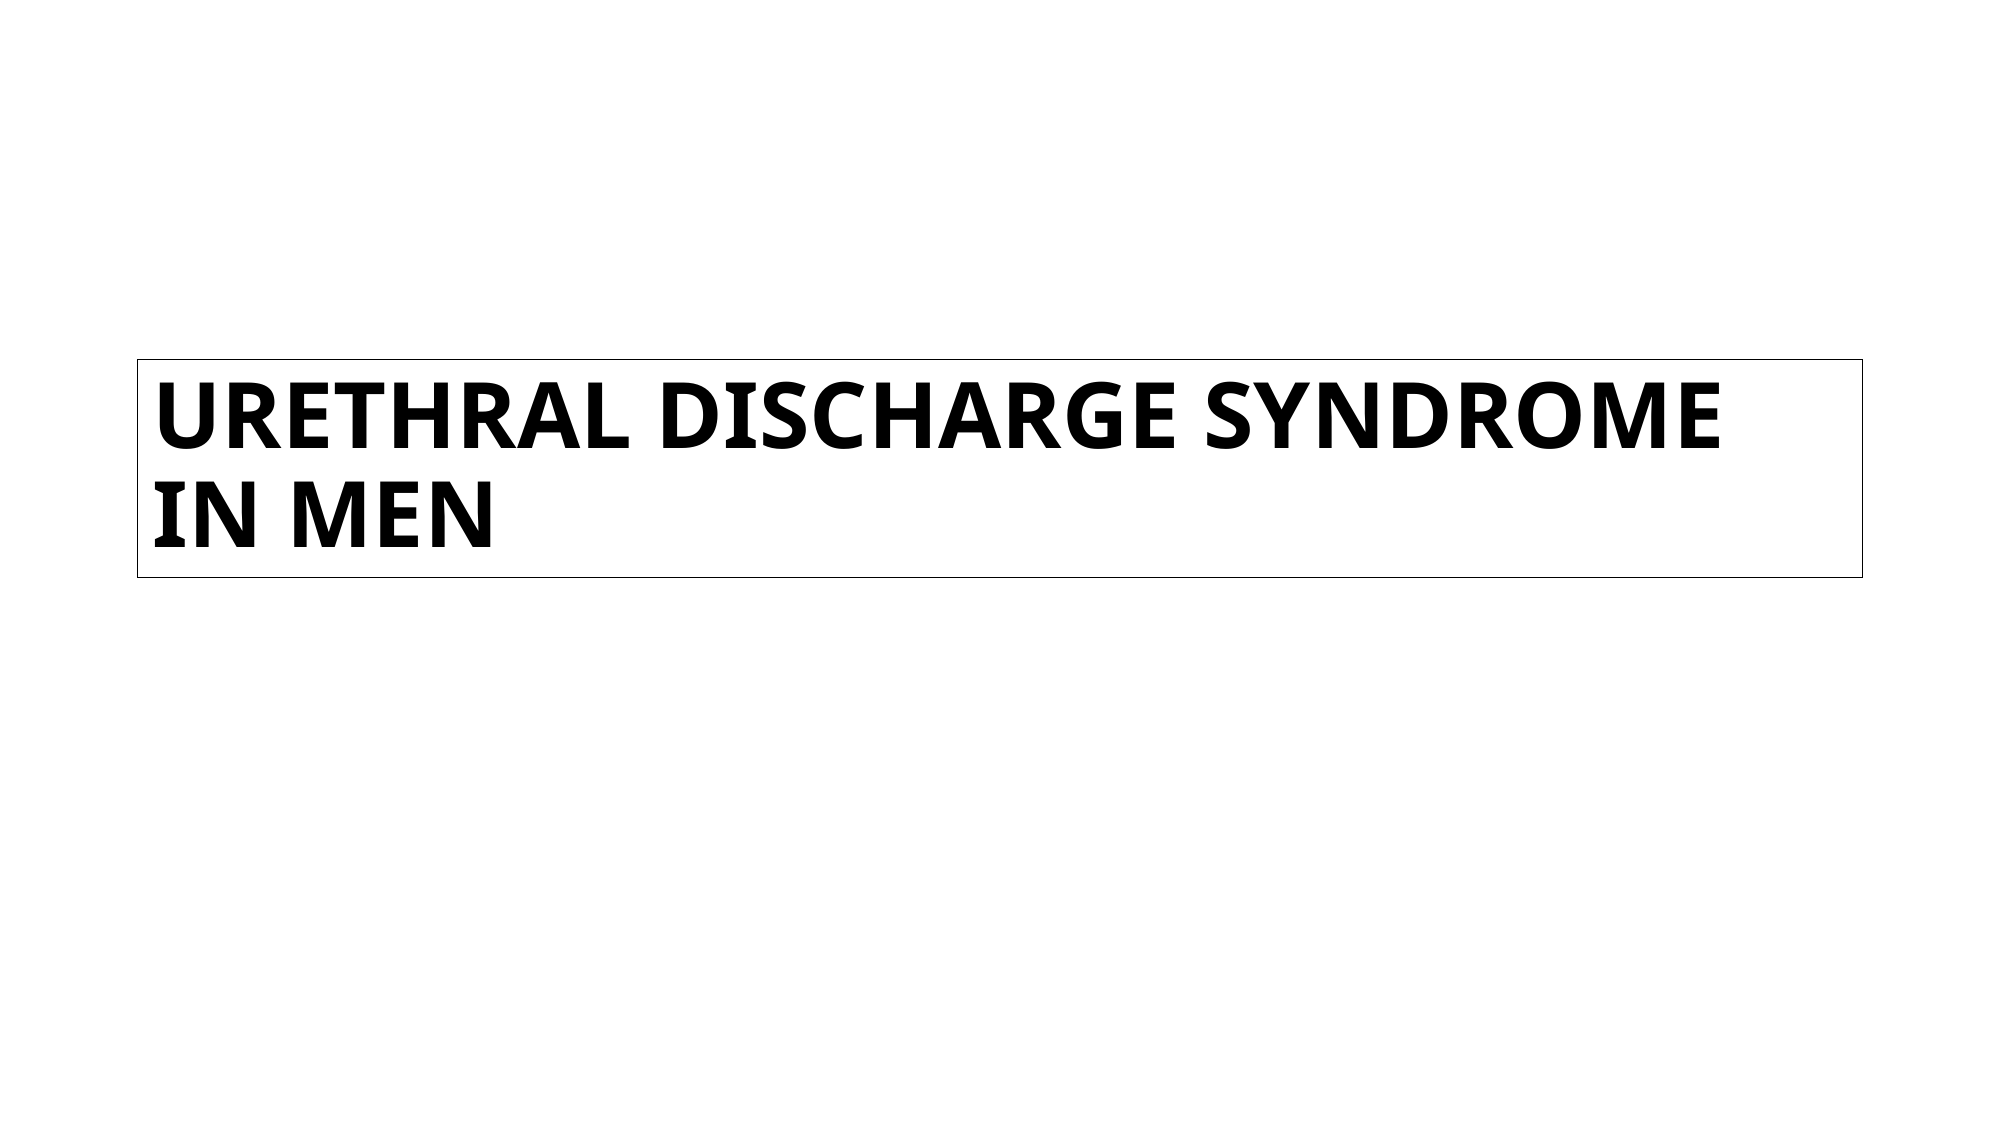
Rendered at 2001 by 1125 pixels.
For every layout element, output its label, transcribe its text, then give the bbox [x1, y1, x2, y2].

title URETHRAL DISCHARGE SYNDROME IN MEN [137, 359, 1863, 578]
